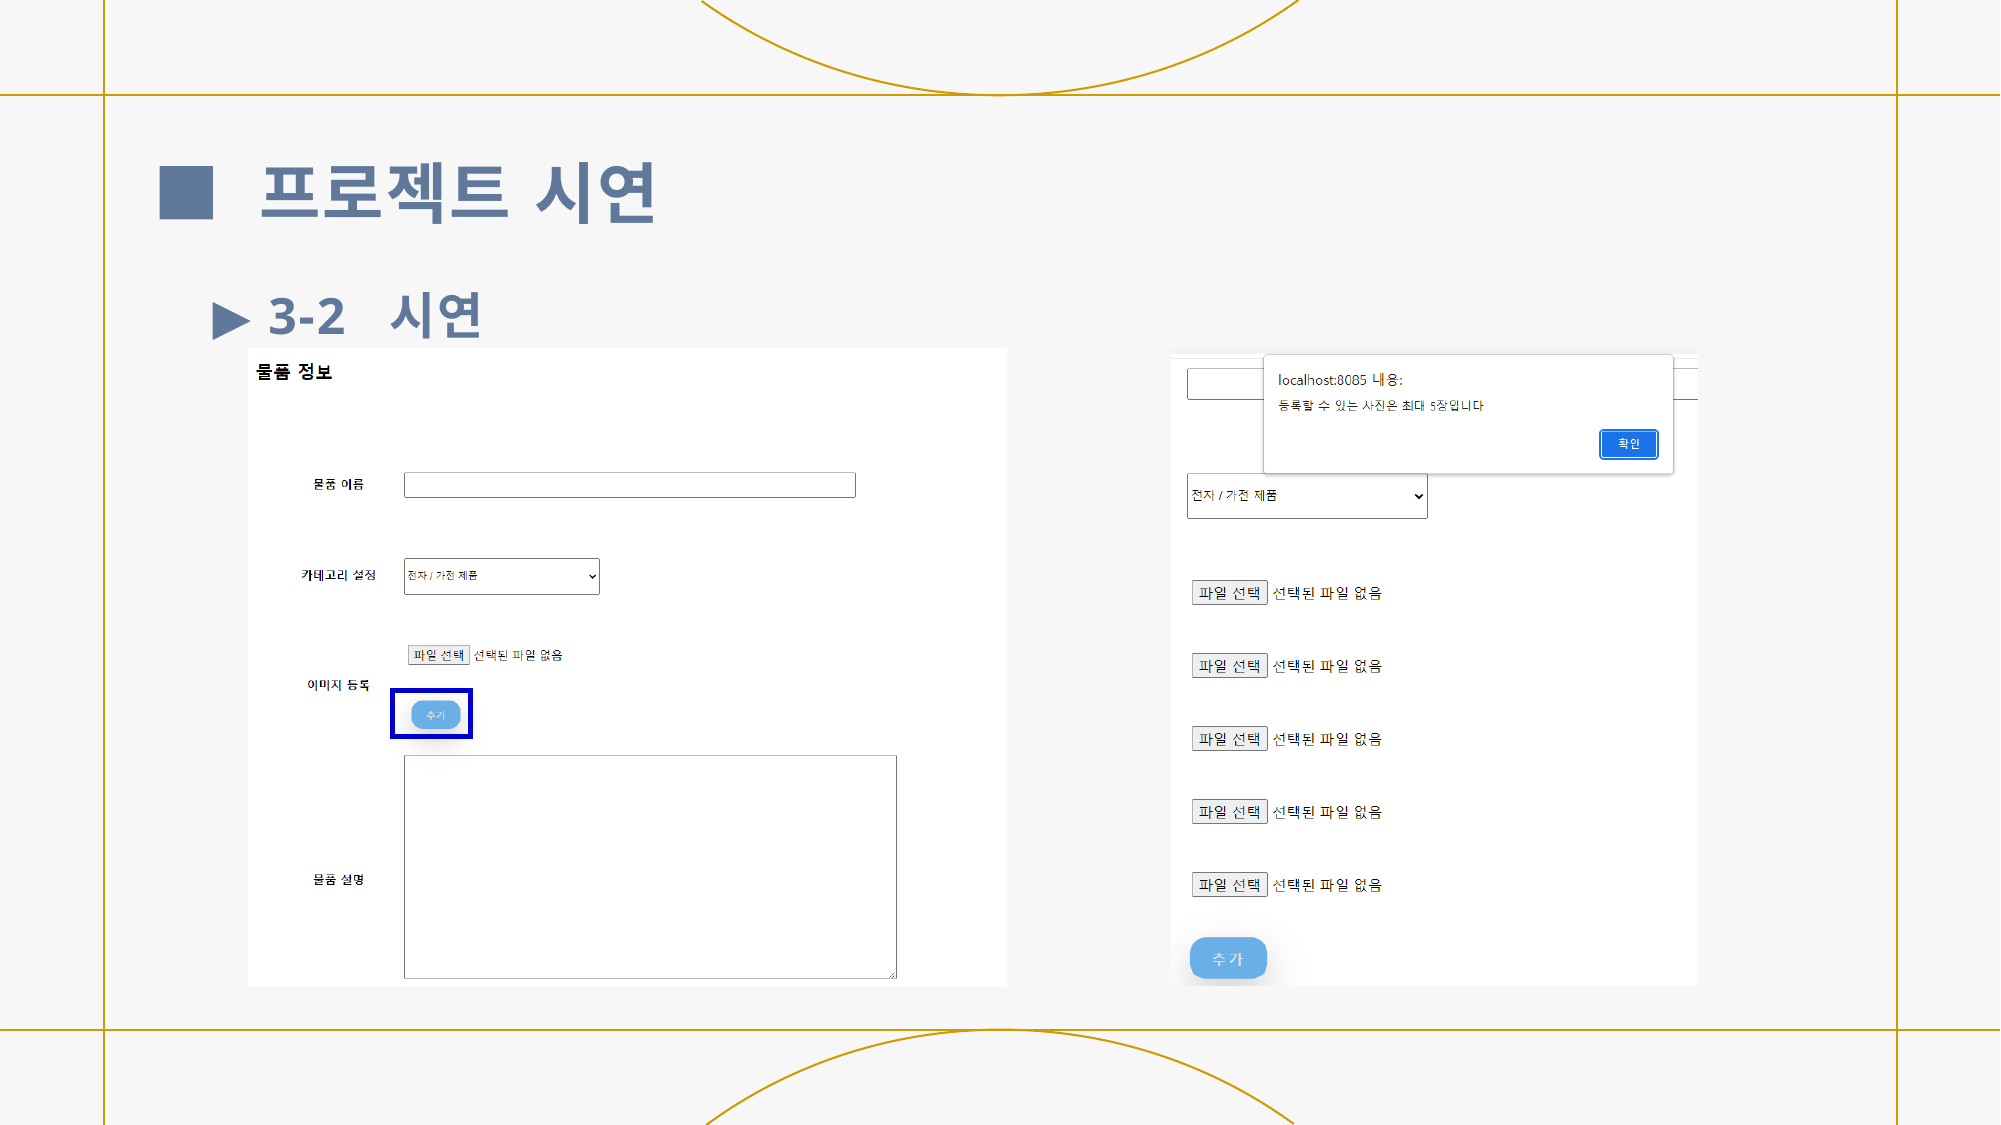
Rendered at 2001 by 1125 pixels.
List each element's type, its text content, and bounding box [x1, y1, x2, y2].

title ■ 프로젝트 시연 [135, 118, 1861, 255]
picture [1171, 348, 1698, 987]
picture [247, 348, 1007, 987]
list ▶ 3-2 시연 [194, 255, 1863, 986]
